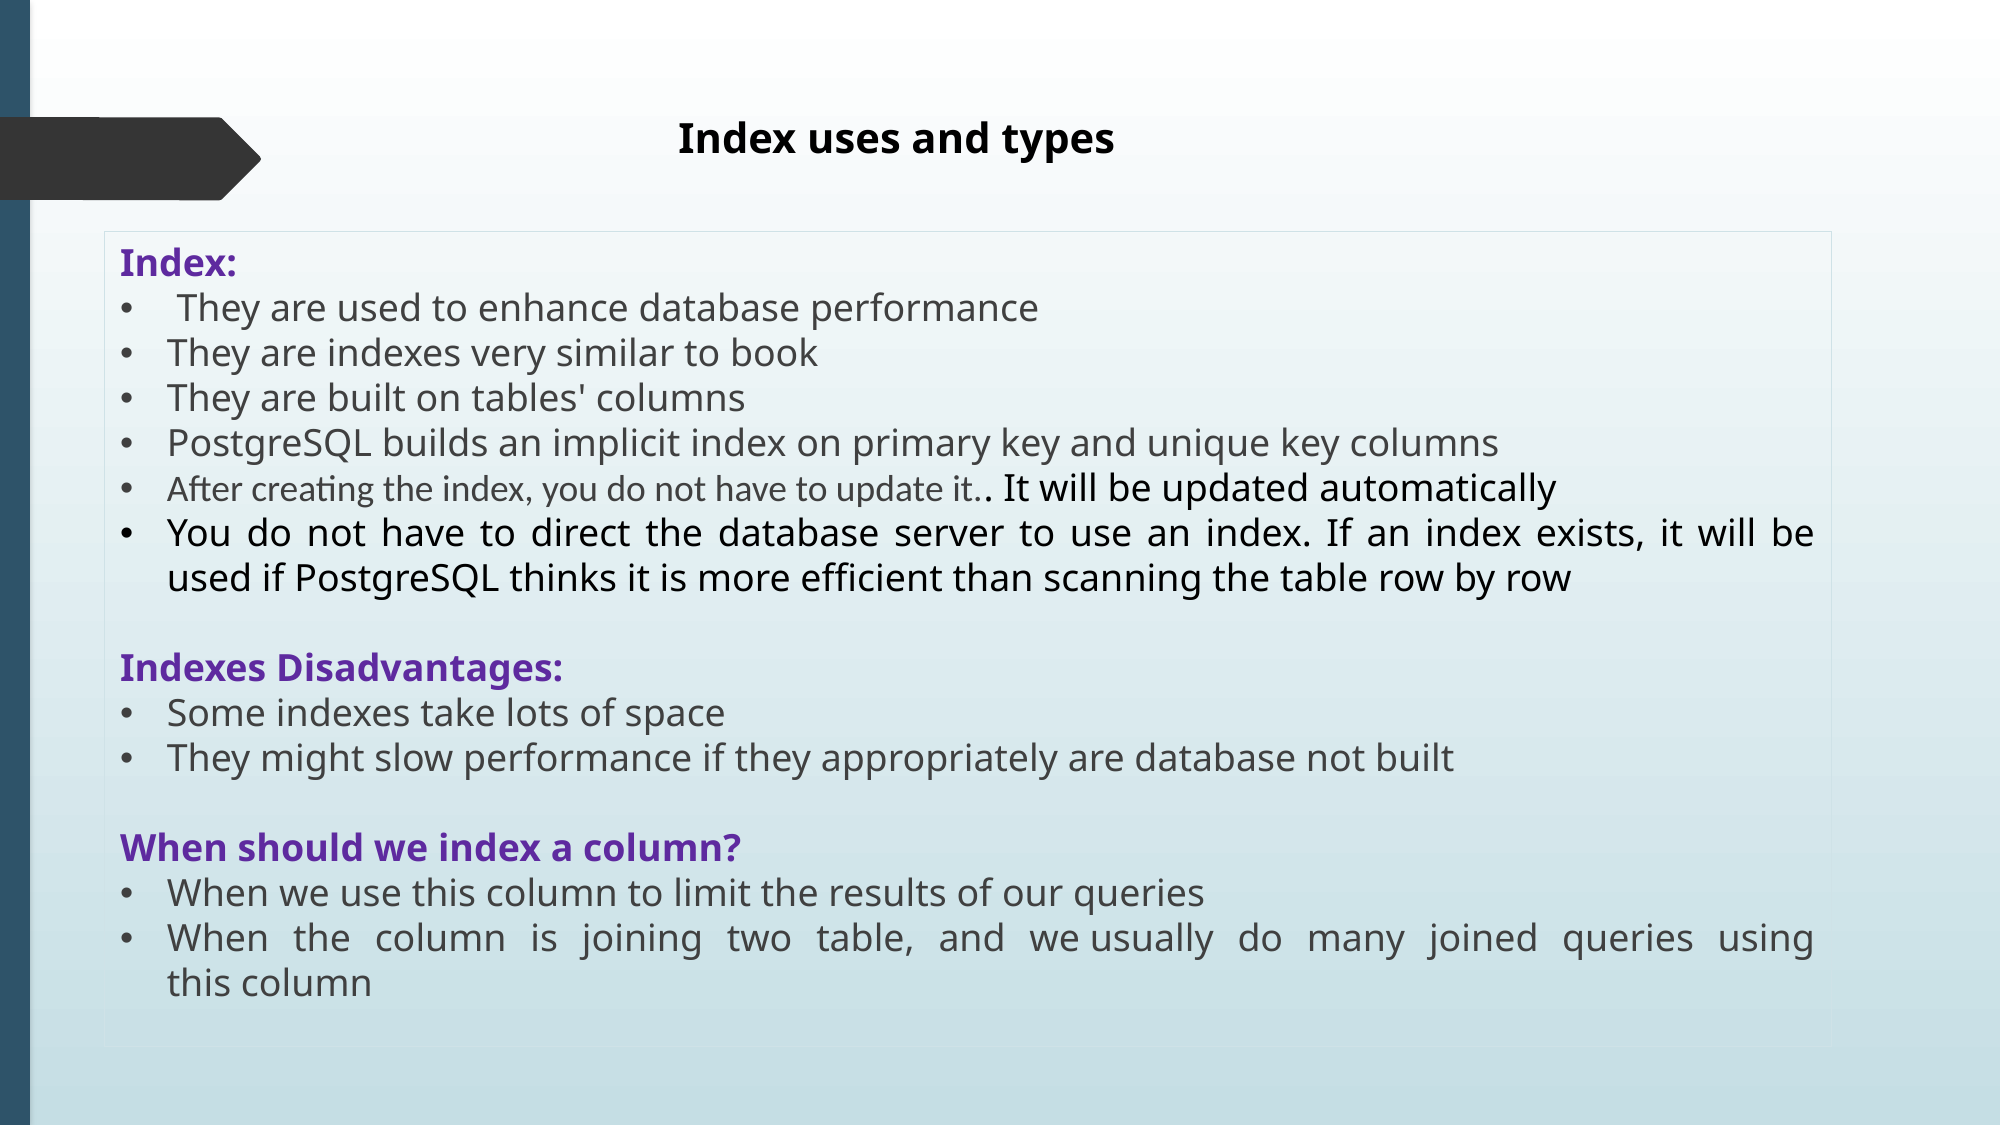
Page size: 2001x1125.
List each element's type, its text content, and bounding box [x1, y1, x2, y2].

text_box [0, 200, 31, 1125]
text_box [0, 117, 262, 201]
text_box Index:​ They are used to enhance database performance​ They are indexes very similar to book​ They are built on tables' columns​ PostgreSQL builds an implicit index on primary key and unique key columns​ After creating the index, you do not have to update it.​. It will be updated automatically You do not have to direct the database server to use an index. If an index exists, it will be used if PostgreSQL thinks it is more efficient than scanning the table row by row Indexes Disadvantages:​ Some indexes take lots of space​ They might slow performance if they appropriately are database not built​ When should we index a column?​ When we use this column to limit the results of our queries​ When the column is joining two table, and we usually do many joined queries using this column​ [104, 231, 1832, 1047]
text_box Index uses and types [588, 104, 1767, 170]
text_box [0, 0, 31, 117]
text_box [31, 0, 2000, 1125]
